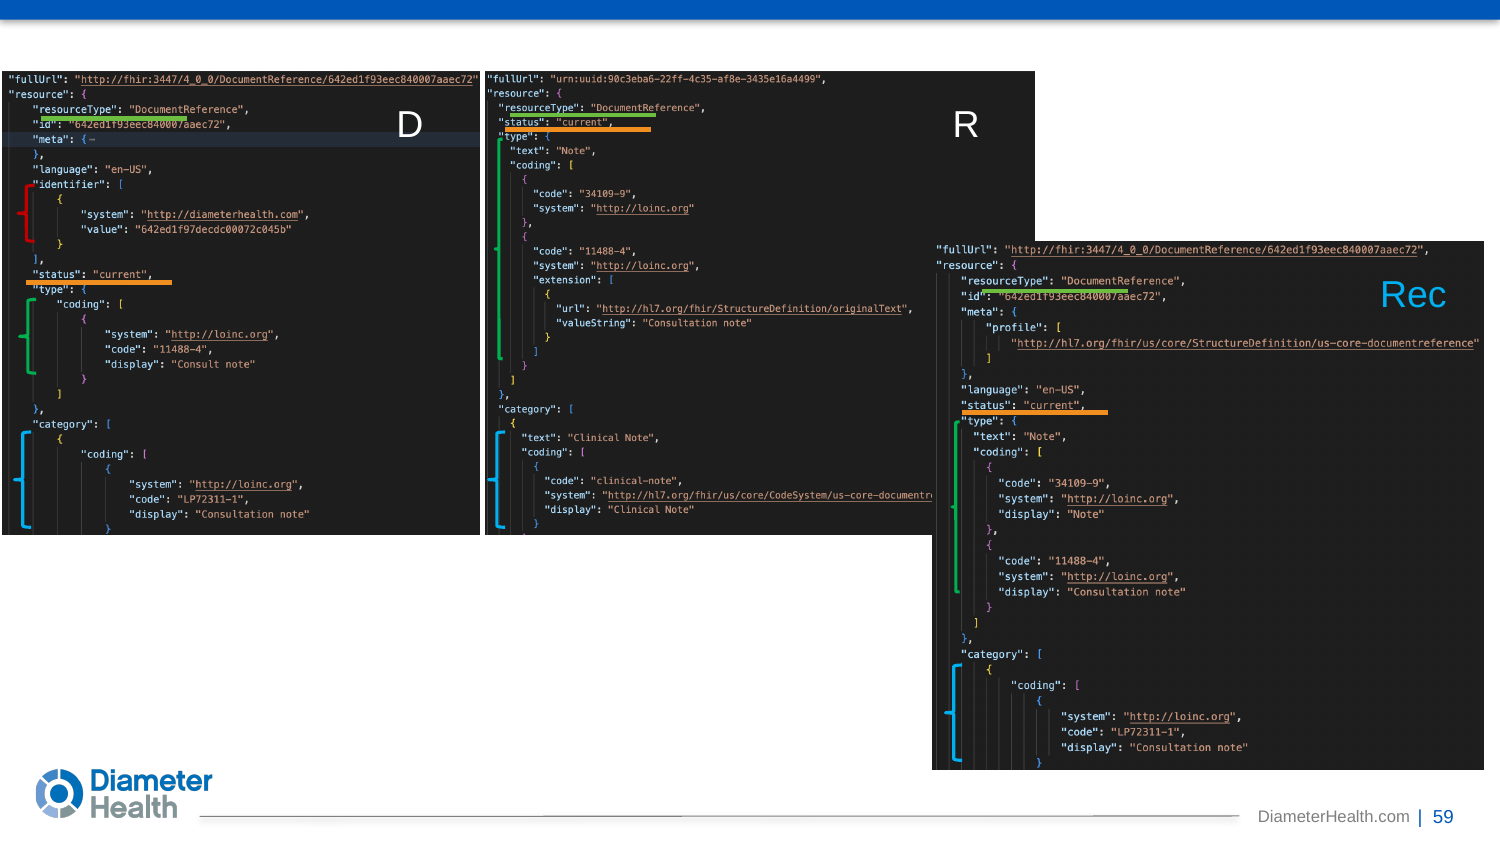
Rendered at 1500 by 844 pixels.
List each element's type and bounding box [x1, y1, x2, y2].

picture [2, 71, 480, 535]
picture [485, 71, 1484, 770]
